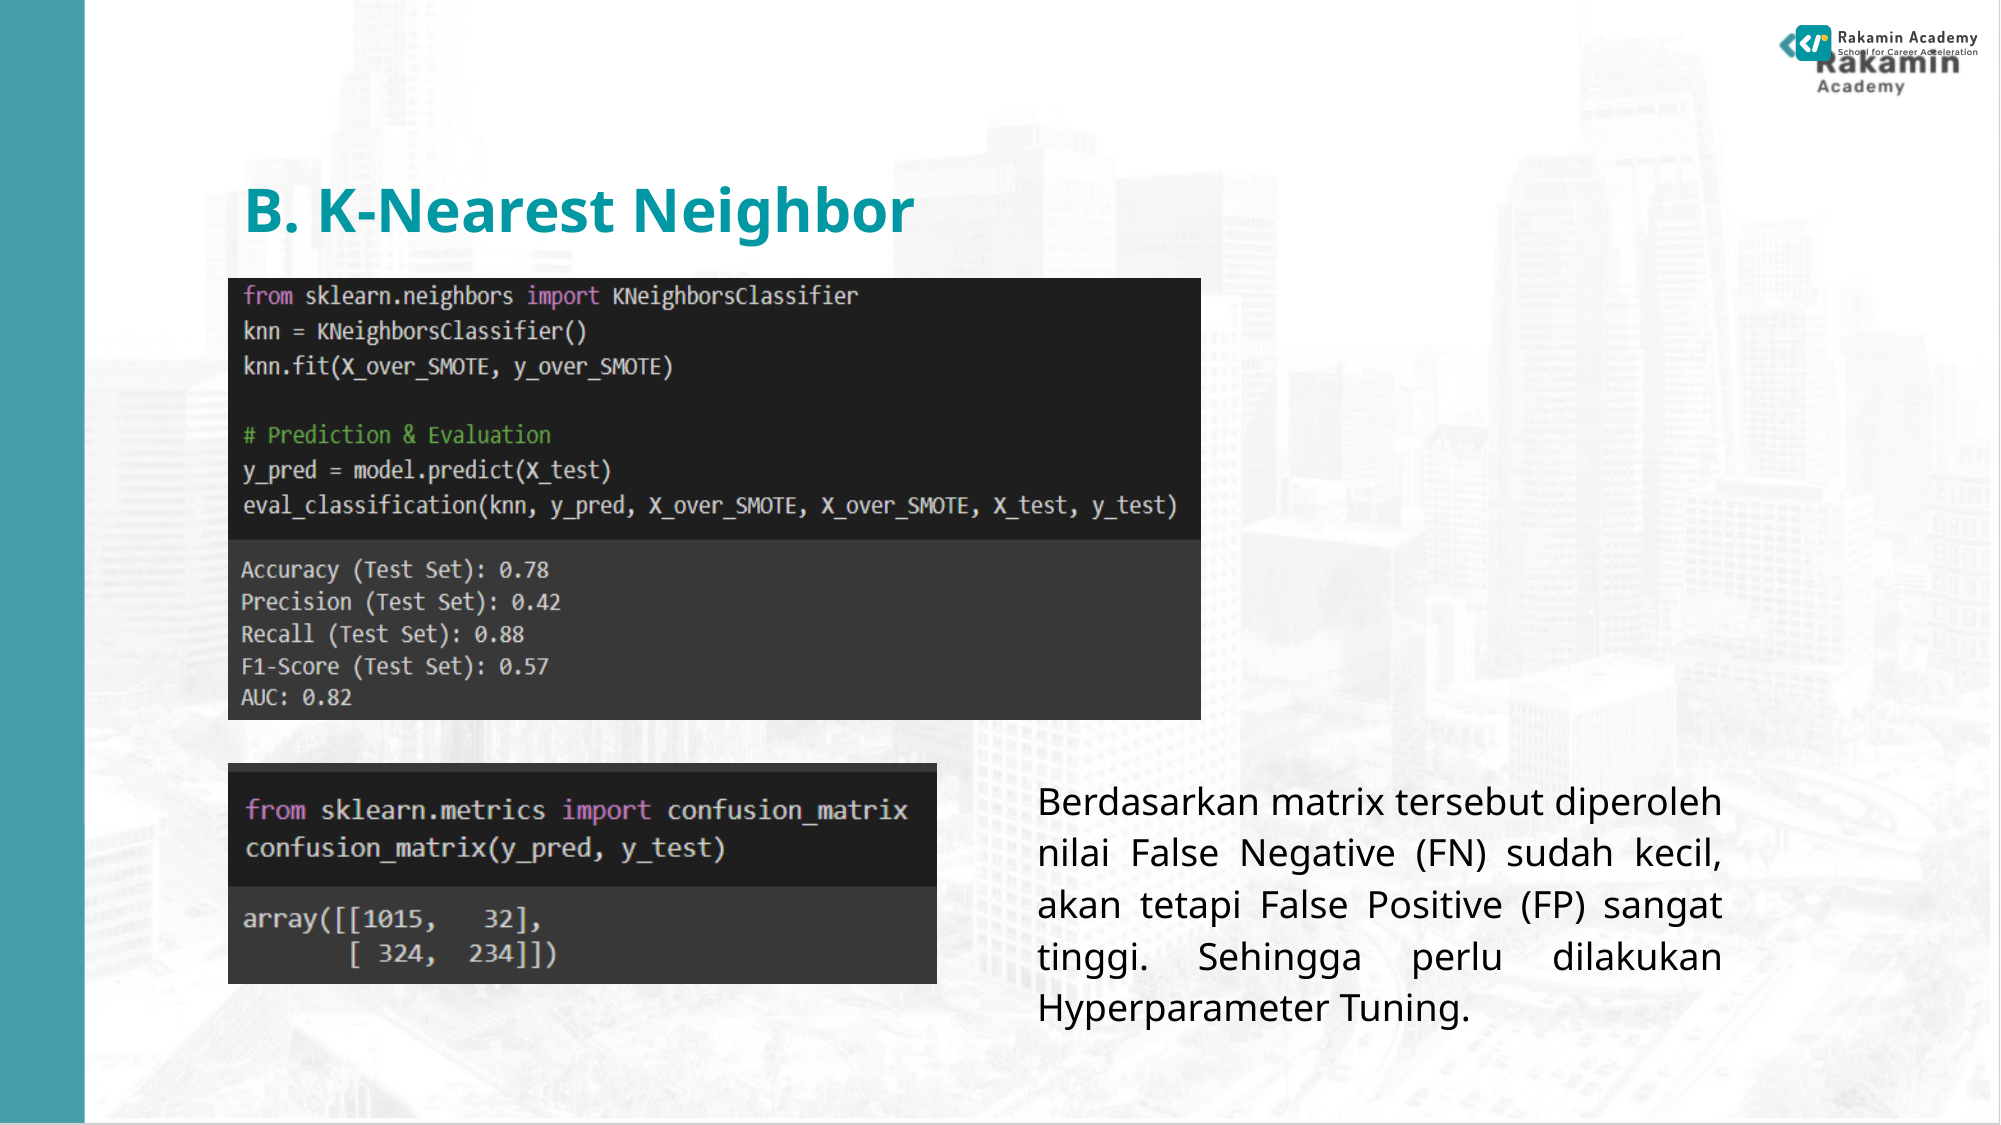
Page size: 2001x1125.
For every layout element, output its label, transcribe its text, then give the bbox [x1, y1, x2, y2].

text_box Berdasarkan matrix tersebut diperoleh nilai False Negative (FN) sudah kecil, akan tetapi False Positive (FP) sangat tinggi. Sehingga perlu dilakukan Hyperparameter Tuning. [1022, 763, 1739, 1024]
text_box B. K-Nearest Neighbor [228, 162, 1435, 252]
picture [0, 0, 2001, 1125]
